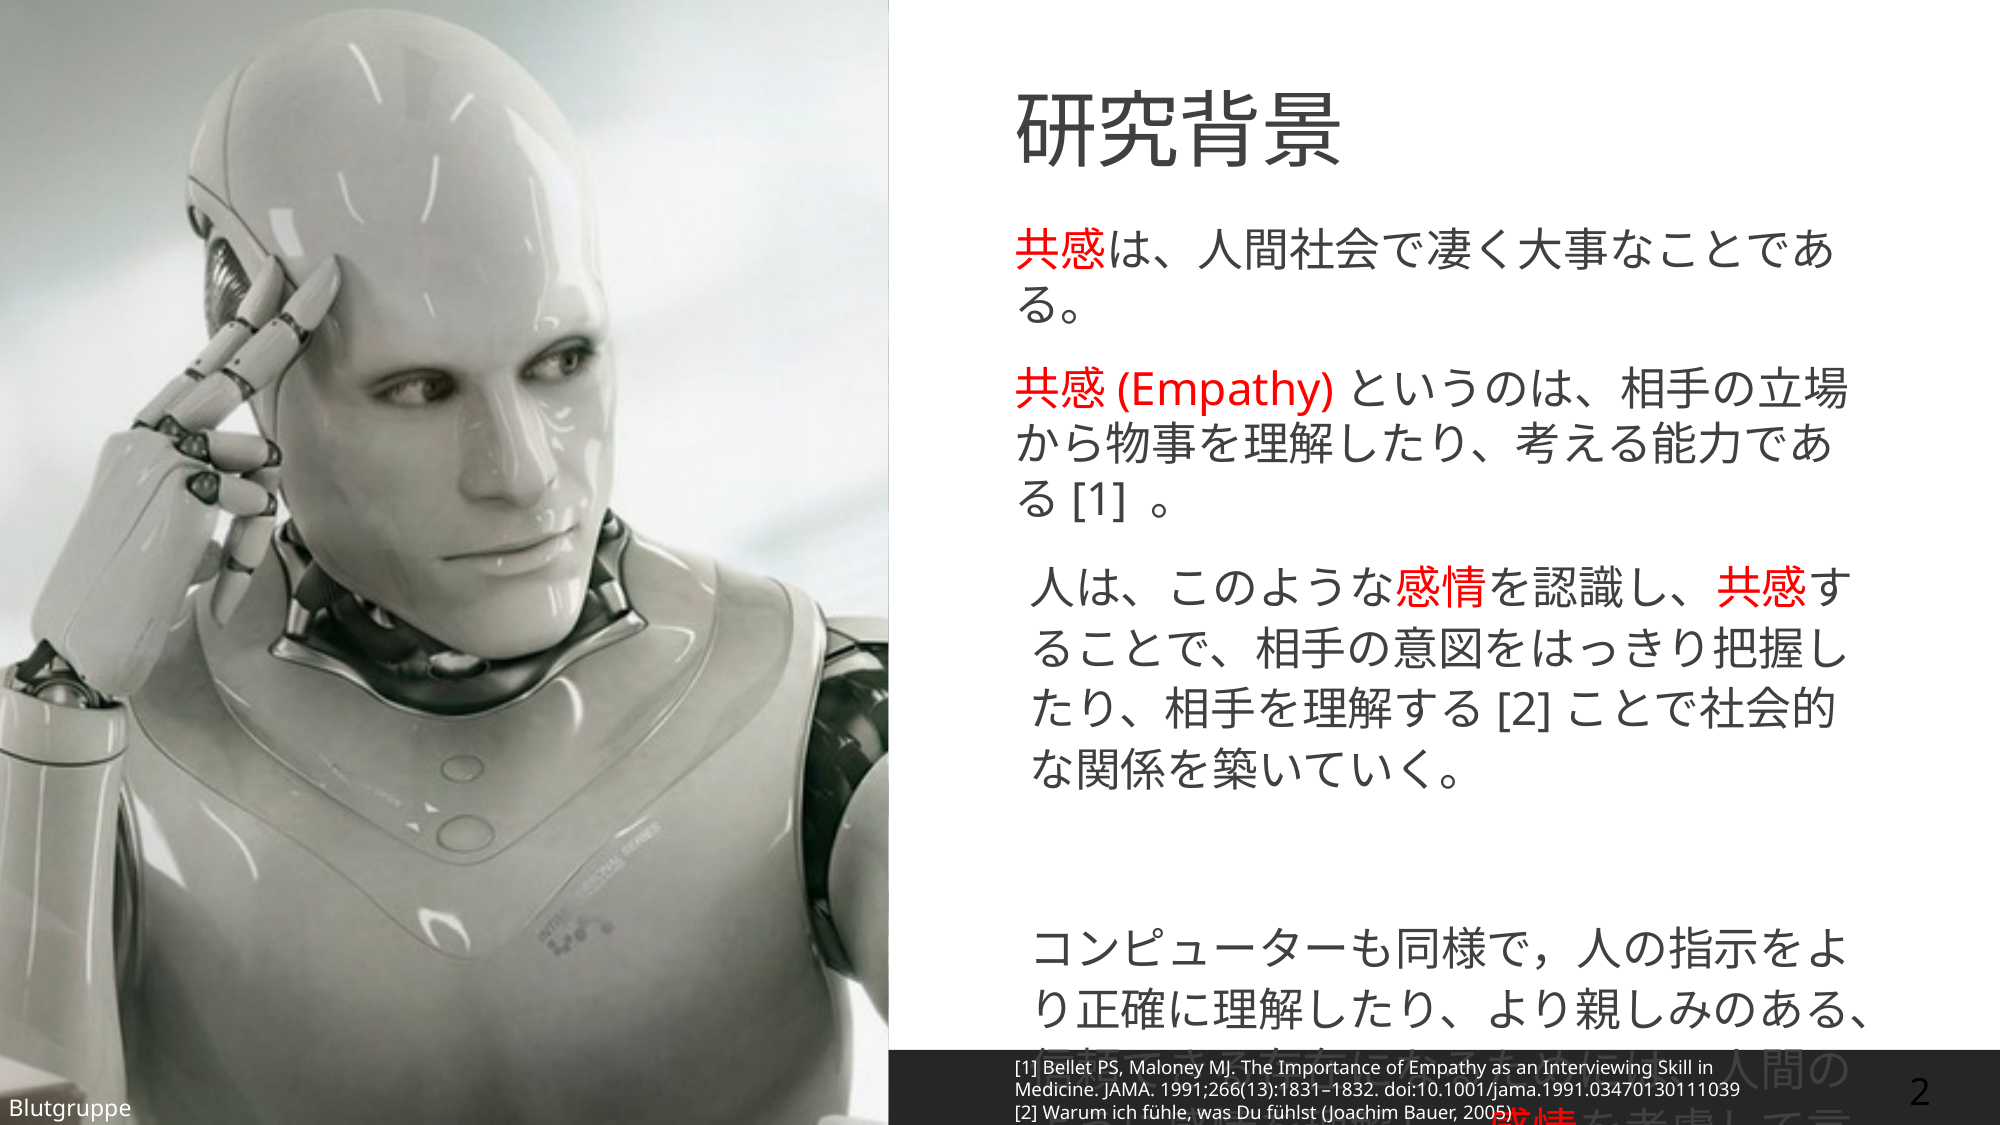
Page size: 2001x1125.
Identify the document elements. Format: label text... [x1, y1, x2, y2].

text_box [1] Bellet PS, Maloney MJ. The Importance of Empathy as an Interviewing Skill in Medicine. JAMA. 1991;266(13):1831–1832. doi:10.1001/jama.1991.03470130111039 [2] Warum ich fühle, was Du fühlst (Joachim Bauer, 2005) [999, 1047, 1889, 1125]
text_box 2 [1894, 1061, 1968, 1121]
text_box 研究背景 [999, 81, 1968, 227]
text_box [0, 0, 889, 1125]
text_box 共感は、人間社会で凄く大事なことである。 共感(Empathy)というのは、相手の立場から物事を理解したり、考える能力である[1] 。 人は、このような感情を認識し、共感することで、相手の意図をはっきり把握したり、相手を理解する[2]ことで社会的な関係を築いていく。 コンピューターも同様で，人の指示をより正確に理解したり、より親しみのある、信頼できる存在になるためには、人間のように感情を理解し、感情を考慮して言葉の意味を把握したり、感情的である回答をする必要があると考えられる。 [999, 212, 1889, 979]
